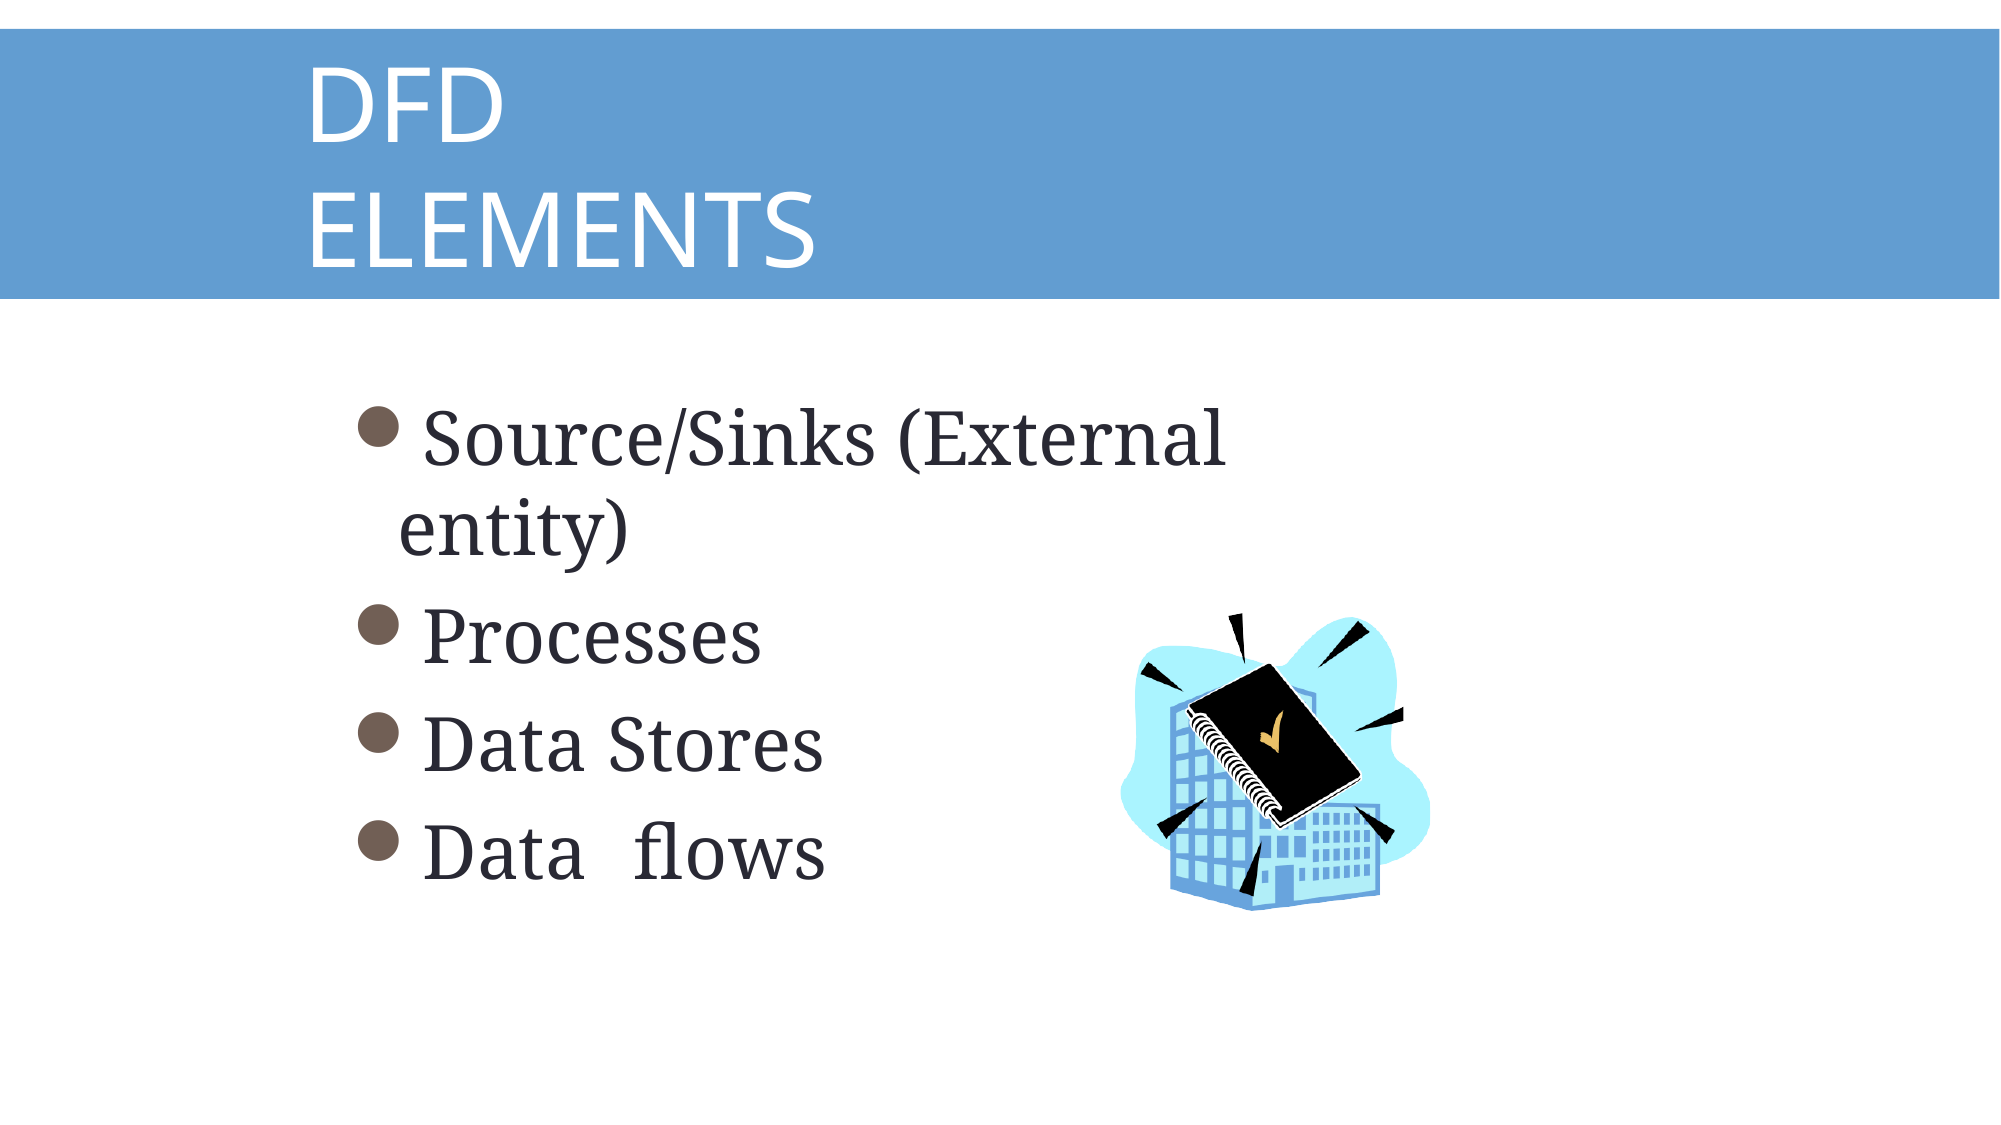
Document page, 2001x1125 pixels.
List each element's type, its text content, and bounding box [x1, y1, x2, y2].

text_box [1120, 613, 1431, 912]
text_box Source/Sinks (External entity) Processes Data Stores Data flows [350, 370, 1373, 895]
title DFD elements [301, 36, 897, 289]
